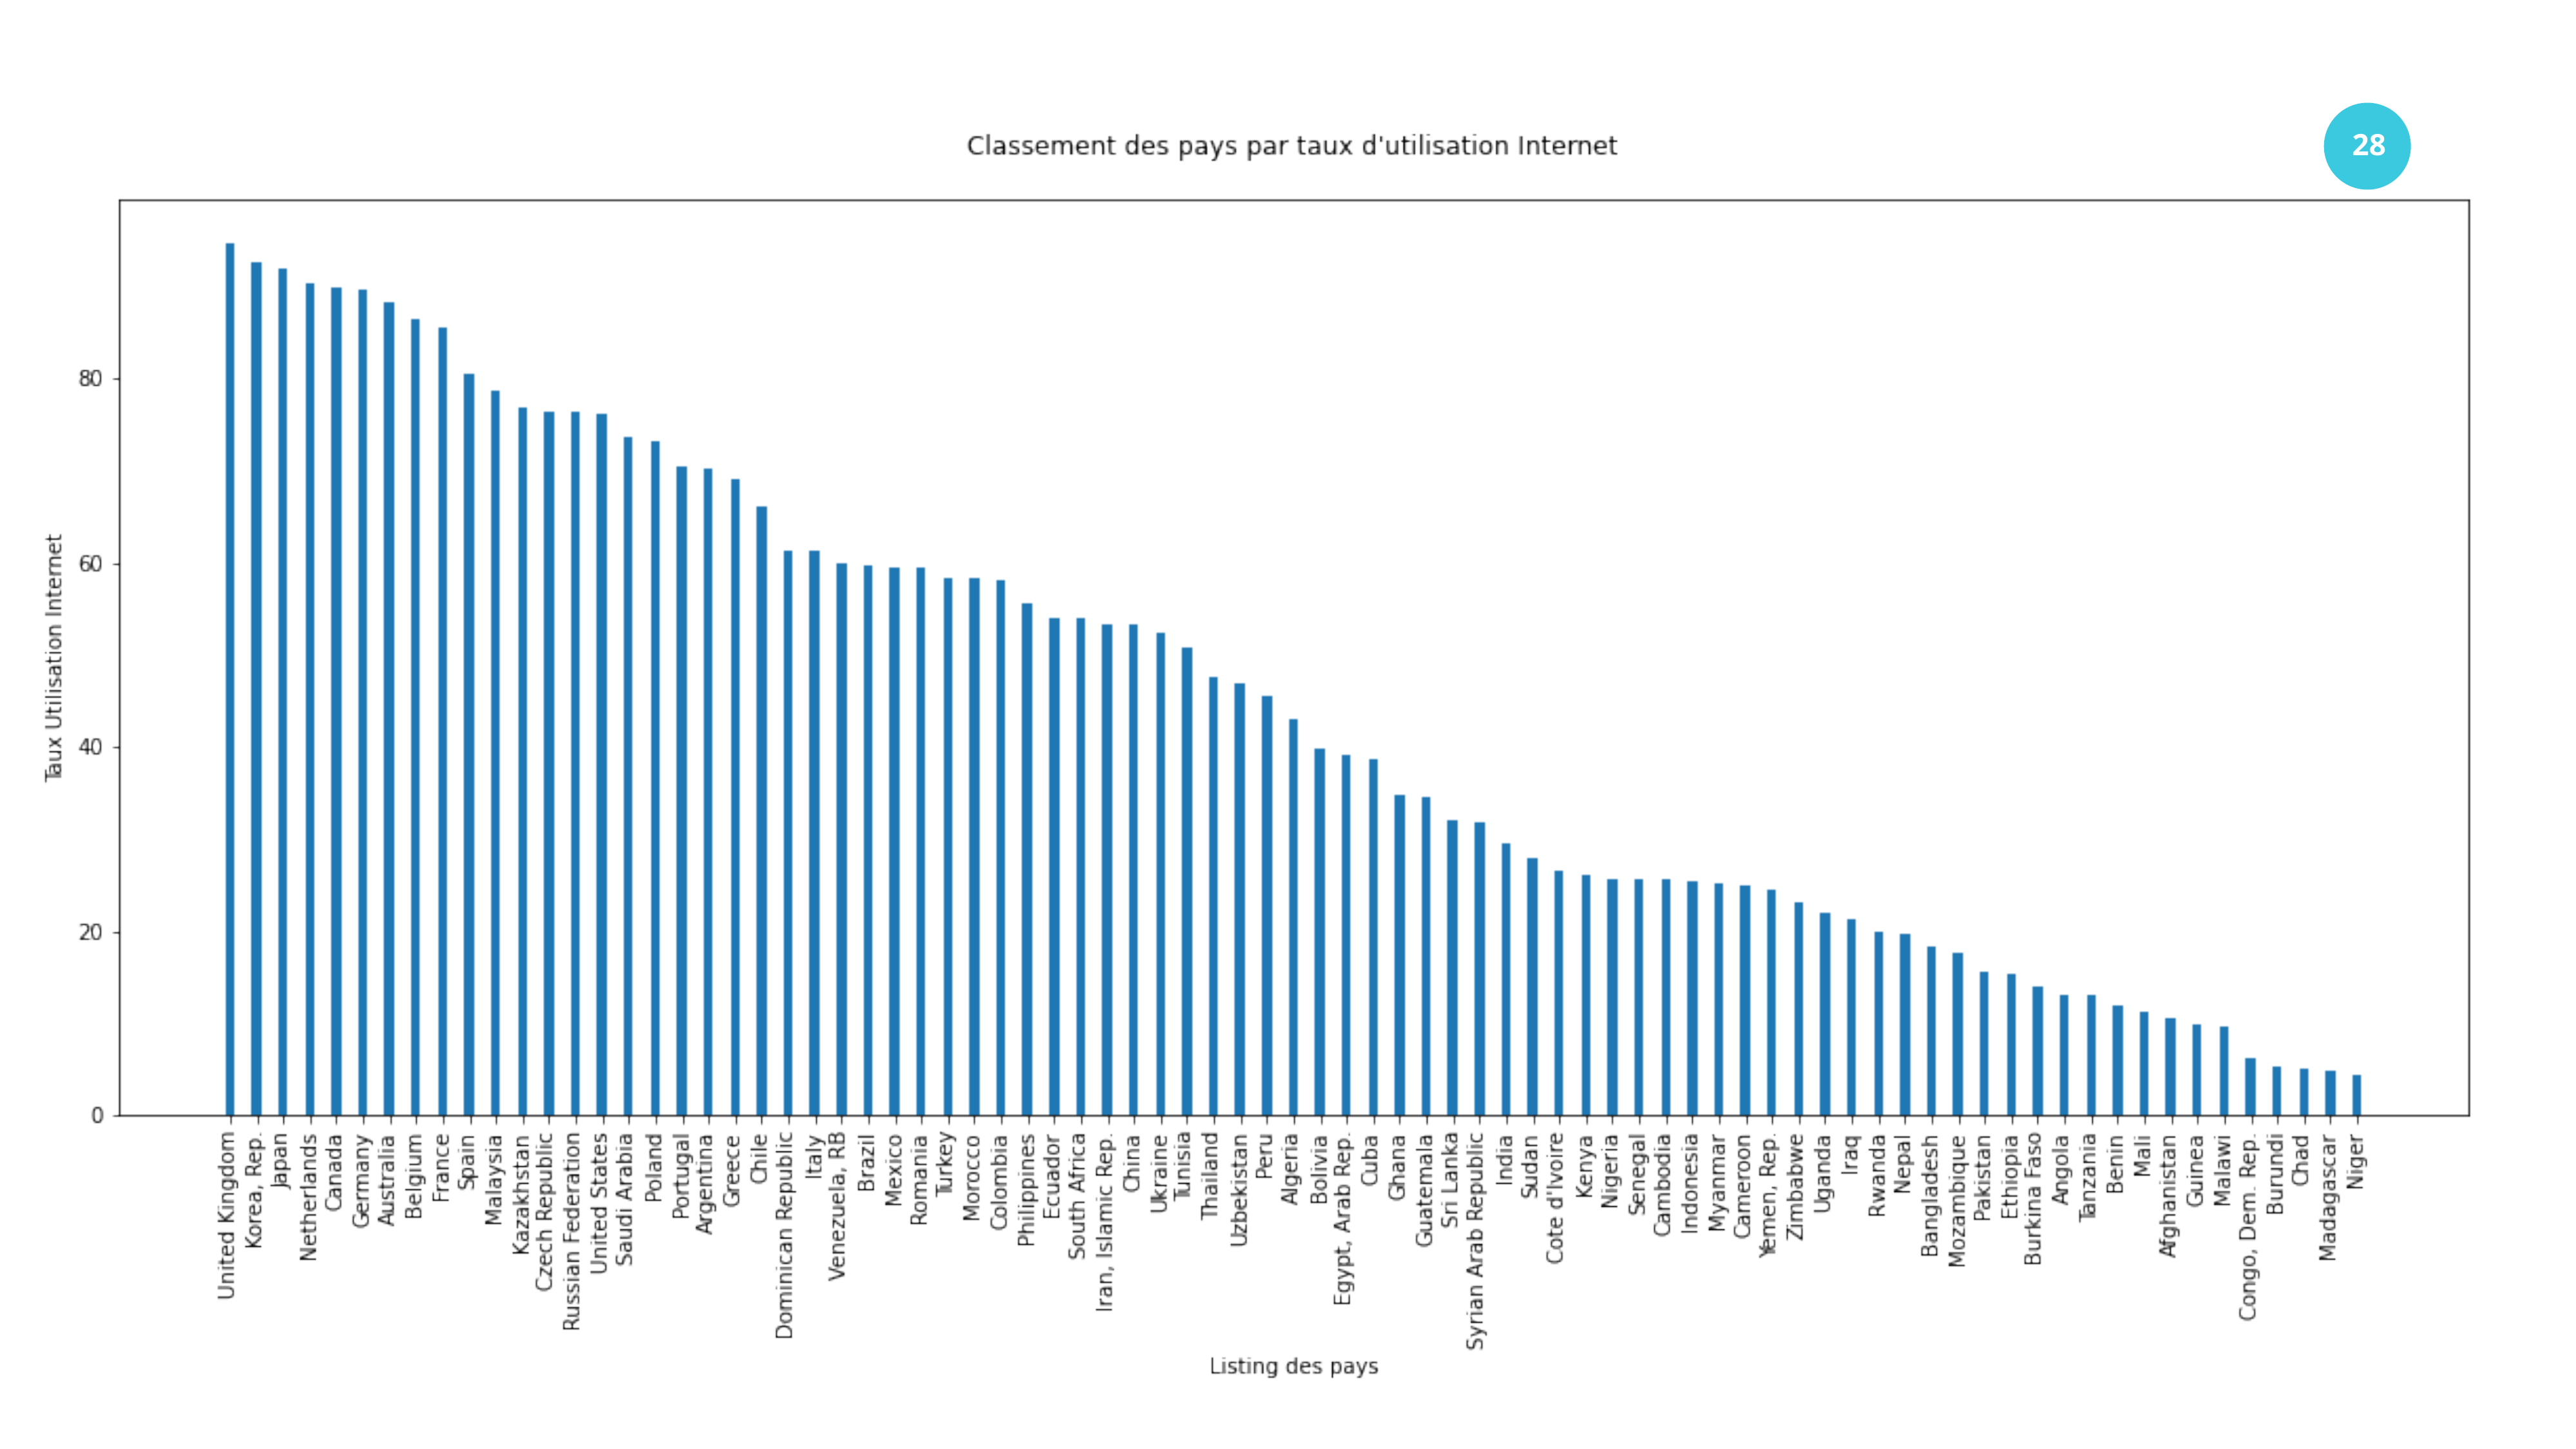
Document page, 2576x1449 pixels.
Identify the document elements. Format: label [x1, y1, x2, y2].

picture [33, 120, 2484, 1394]
